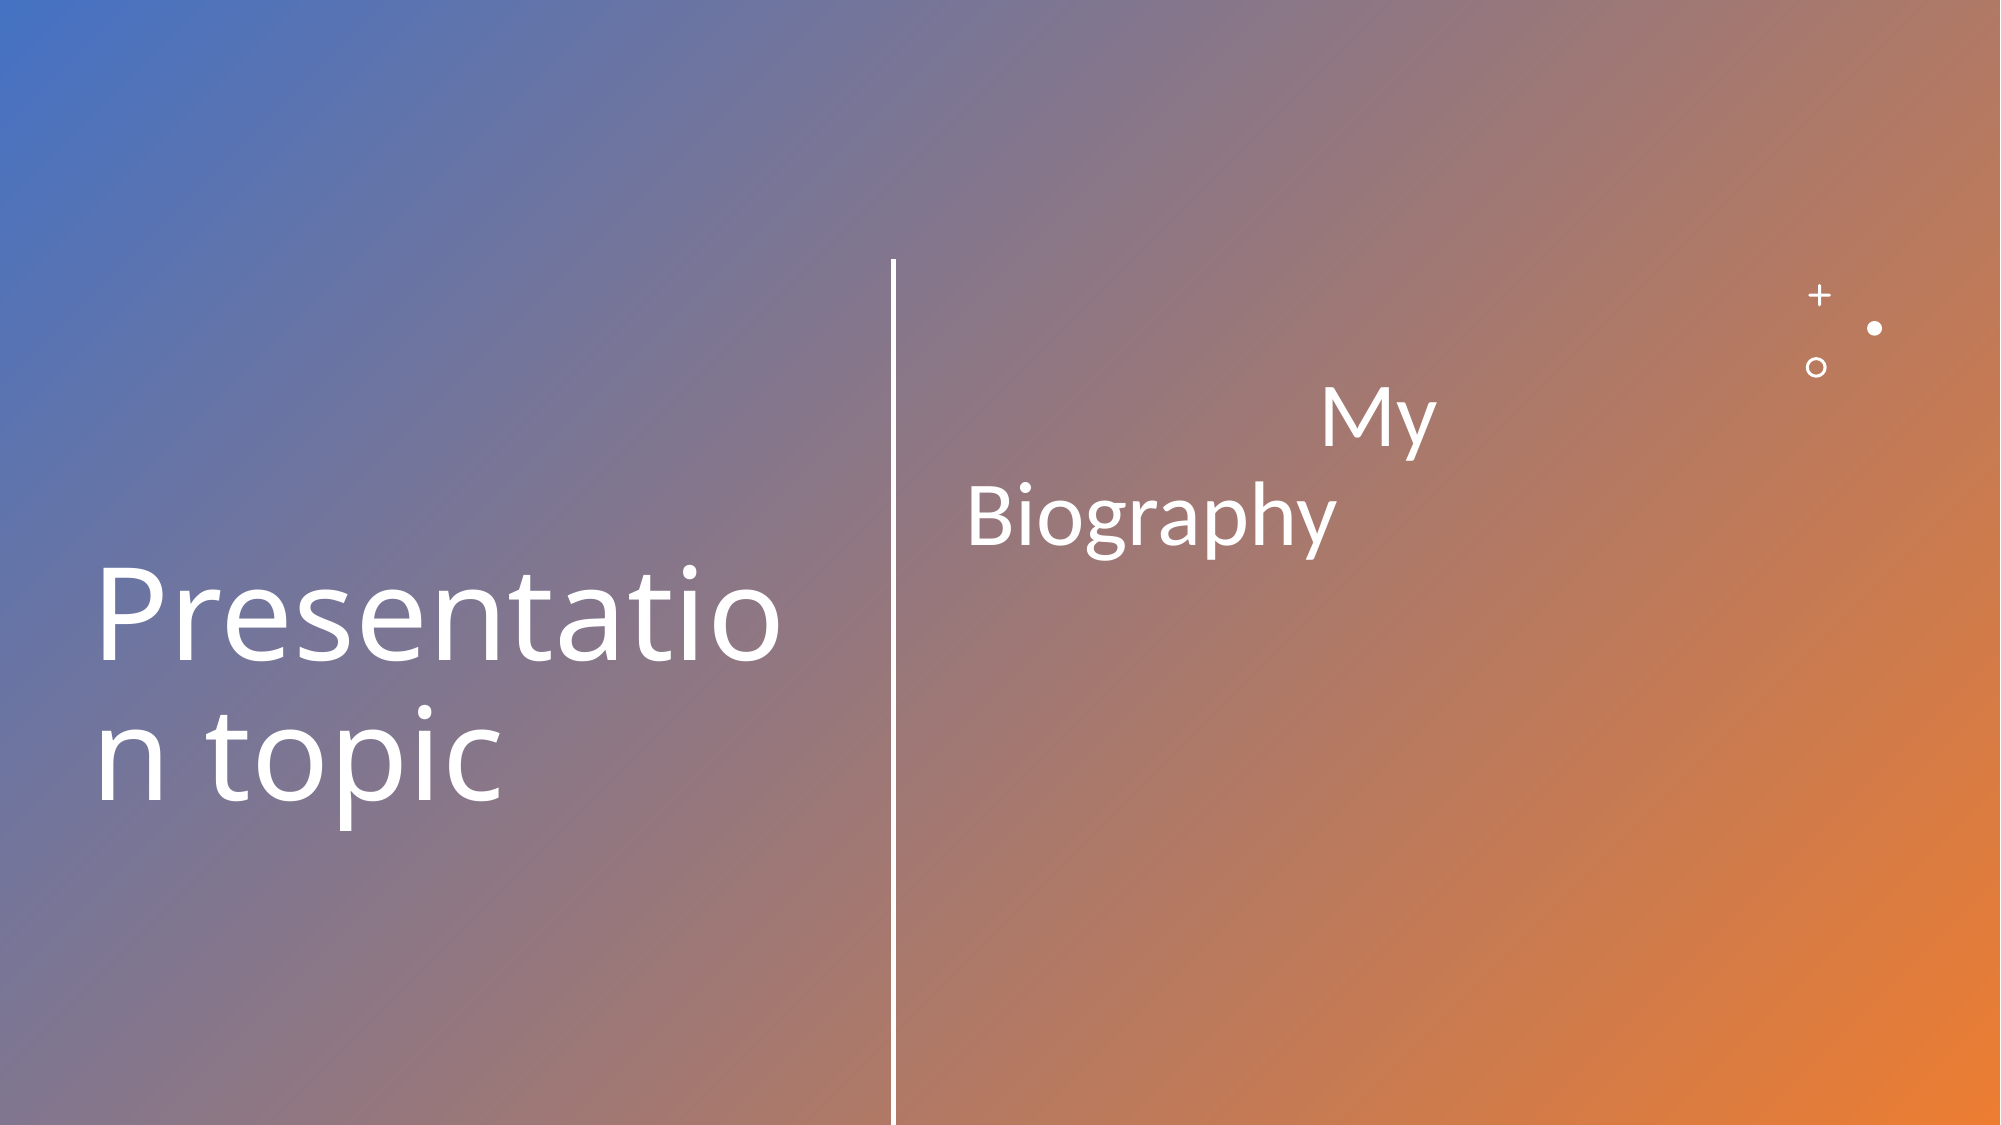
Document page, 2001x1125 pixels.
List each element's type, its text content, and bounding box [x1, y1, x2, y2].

text_box [1808, 283, 1832, 307]
text_box [1805, 357, 1827, 378]
list My Biography [950, 260, 1773, 1083]
text_box [1867, 320, 1883, 336]
title Presentation topic [76, 262, 824, 1089]
text_box [0, 0, 2000, 1125]
